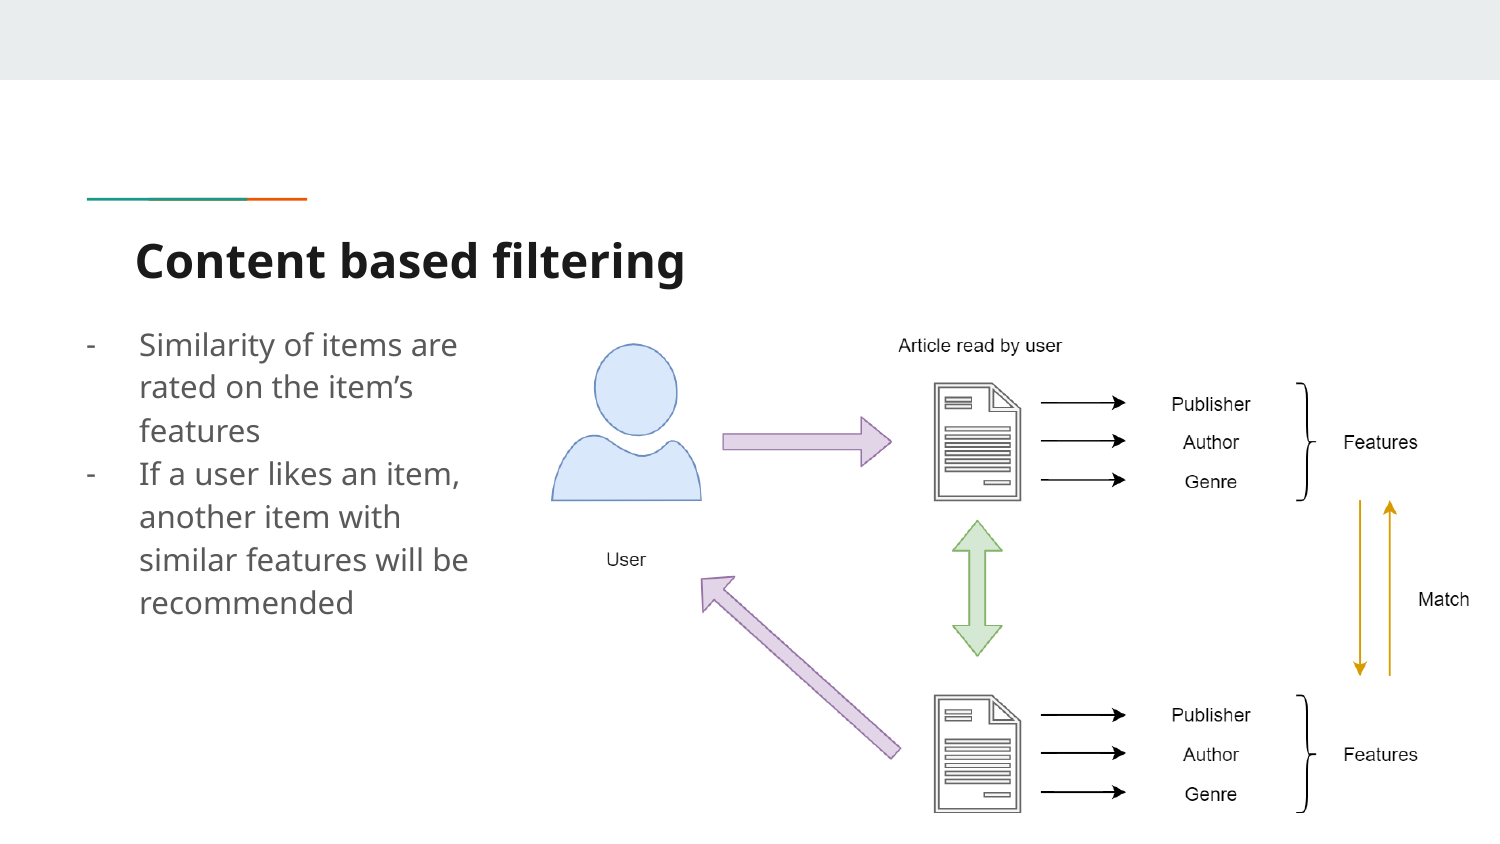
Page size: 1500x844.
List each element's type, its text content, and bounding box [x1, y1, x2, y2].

title Content based filtering [119, 216, 1381, 305]
list Similarity of items are rated on the item’s features If a user likes an item, another item with similar features will be recommended [49, 304, 523, 844]
picture [550, 303, 1488, 813]
